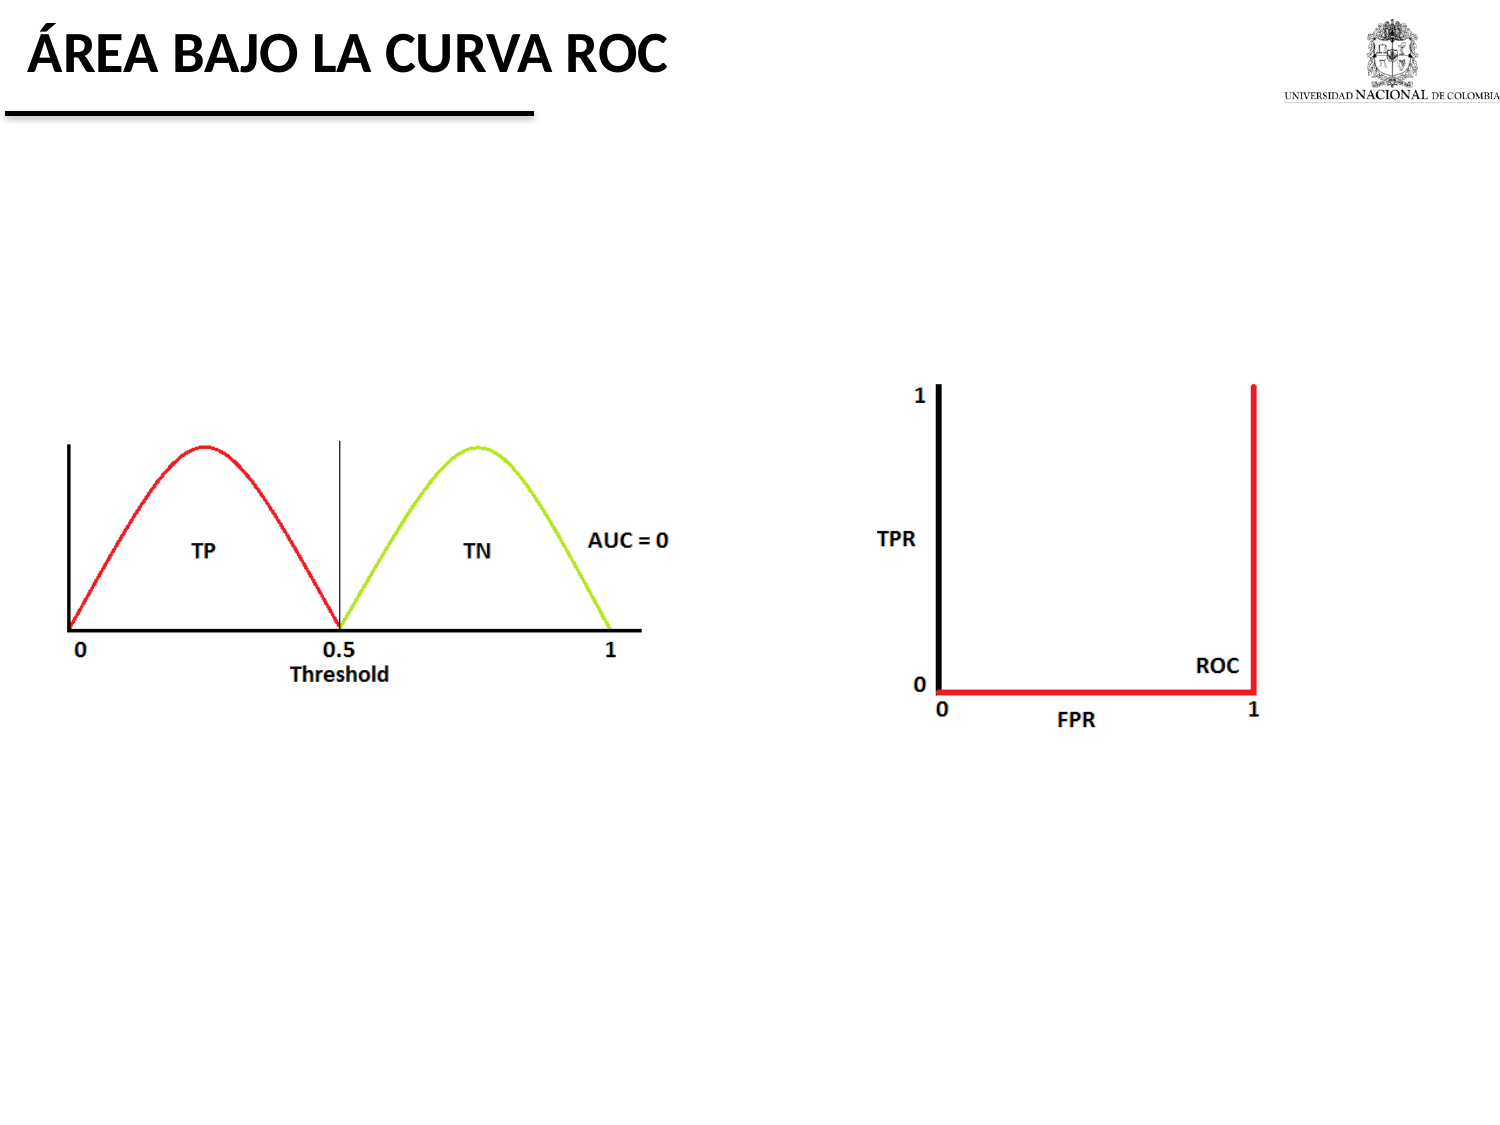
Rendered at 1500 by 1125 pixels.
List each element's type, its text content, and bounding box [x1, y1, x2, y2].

picture [32, 435, 685, 690]
picture [1283, 18, 1500, 106]
text_box ÁREA BAJO LA CURVA ROC [13, 6, 684, 92]
picture [863, 348, 1292, 739]
